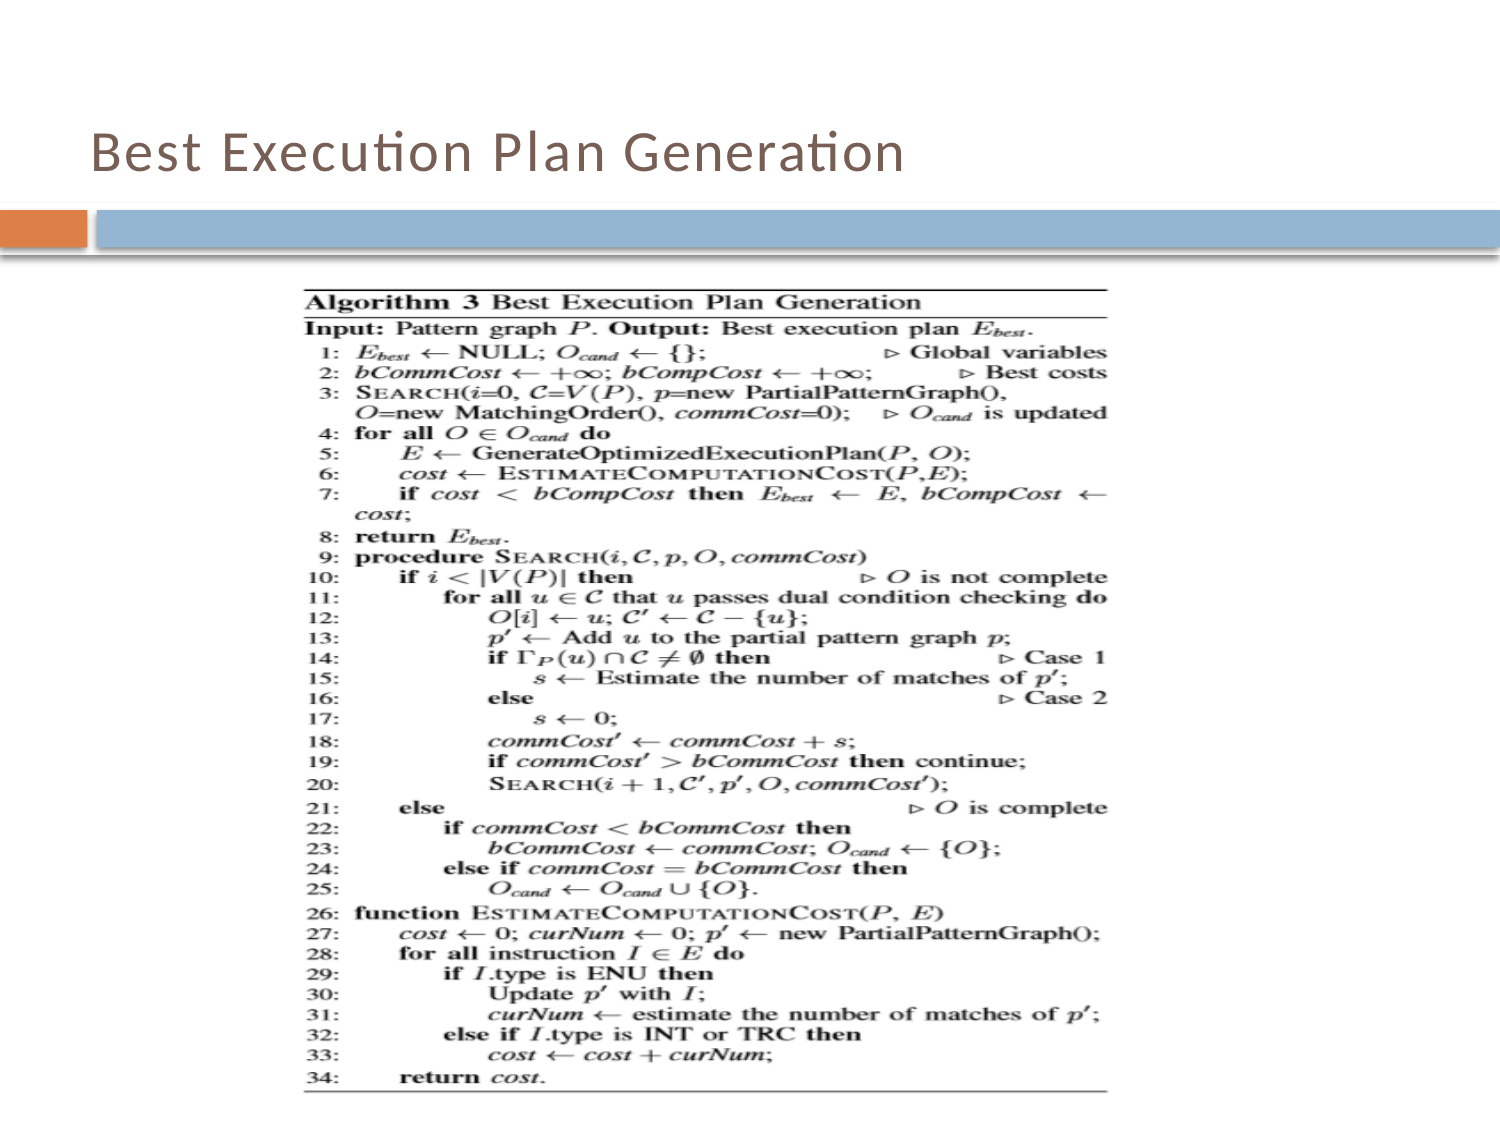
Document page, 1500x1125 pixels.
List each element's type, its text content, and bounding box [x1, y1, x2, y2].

title Best Execution Plan Generation [88, 0, 1500, 184]
picture [300, 278, 1177, 1095]
